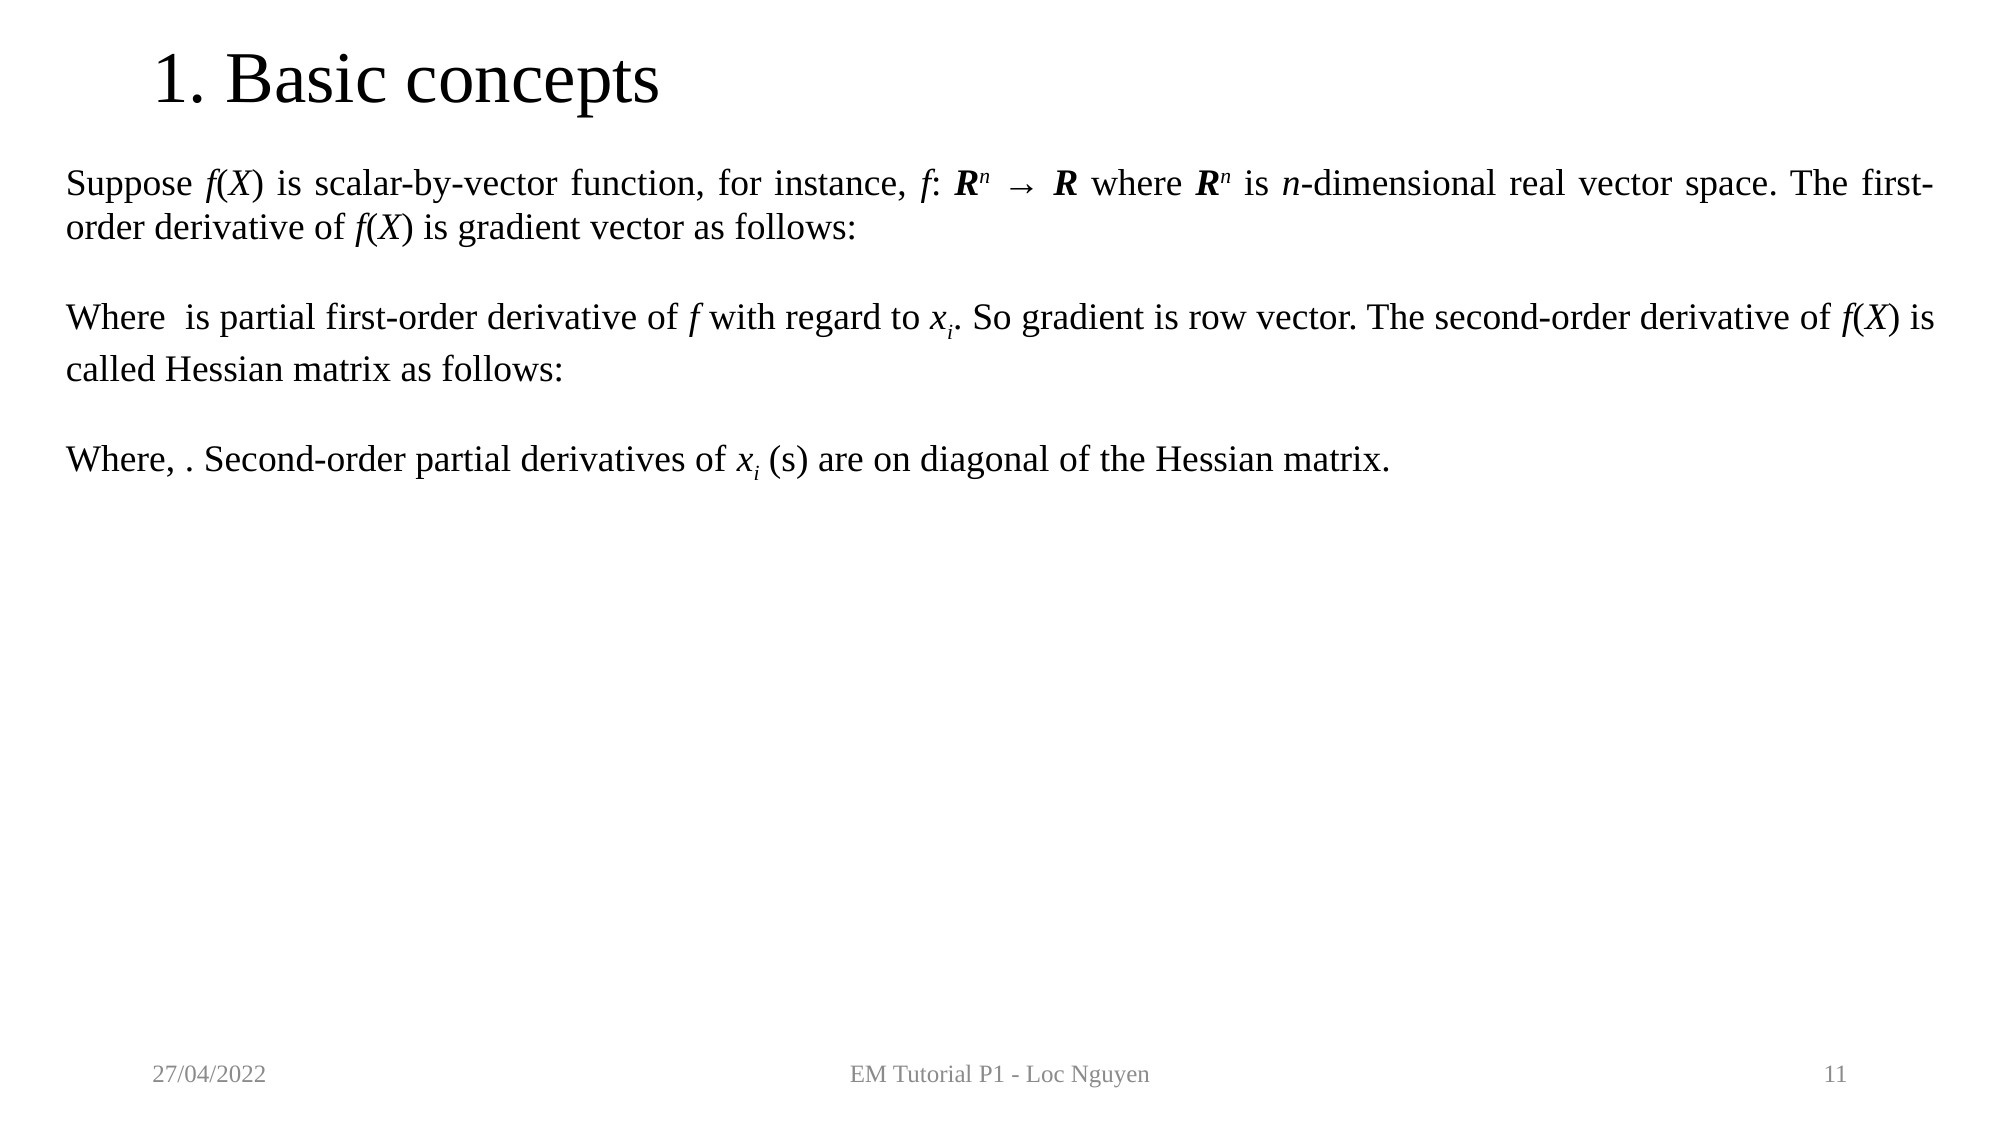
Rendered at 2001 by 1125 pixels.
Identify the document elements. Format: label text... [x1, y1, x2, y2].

footer EM Tutorial P1 - Loc Nguyen [662, 1042, 1338, 1103]
title 1. Basic concepts [137, 19, 1863, 128]
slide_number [137, 1042, 588, 1103]
slide_number 11 [1412, 1042, 1863, 1103]
